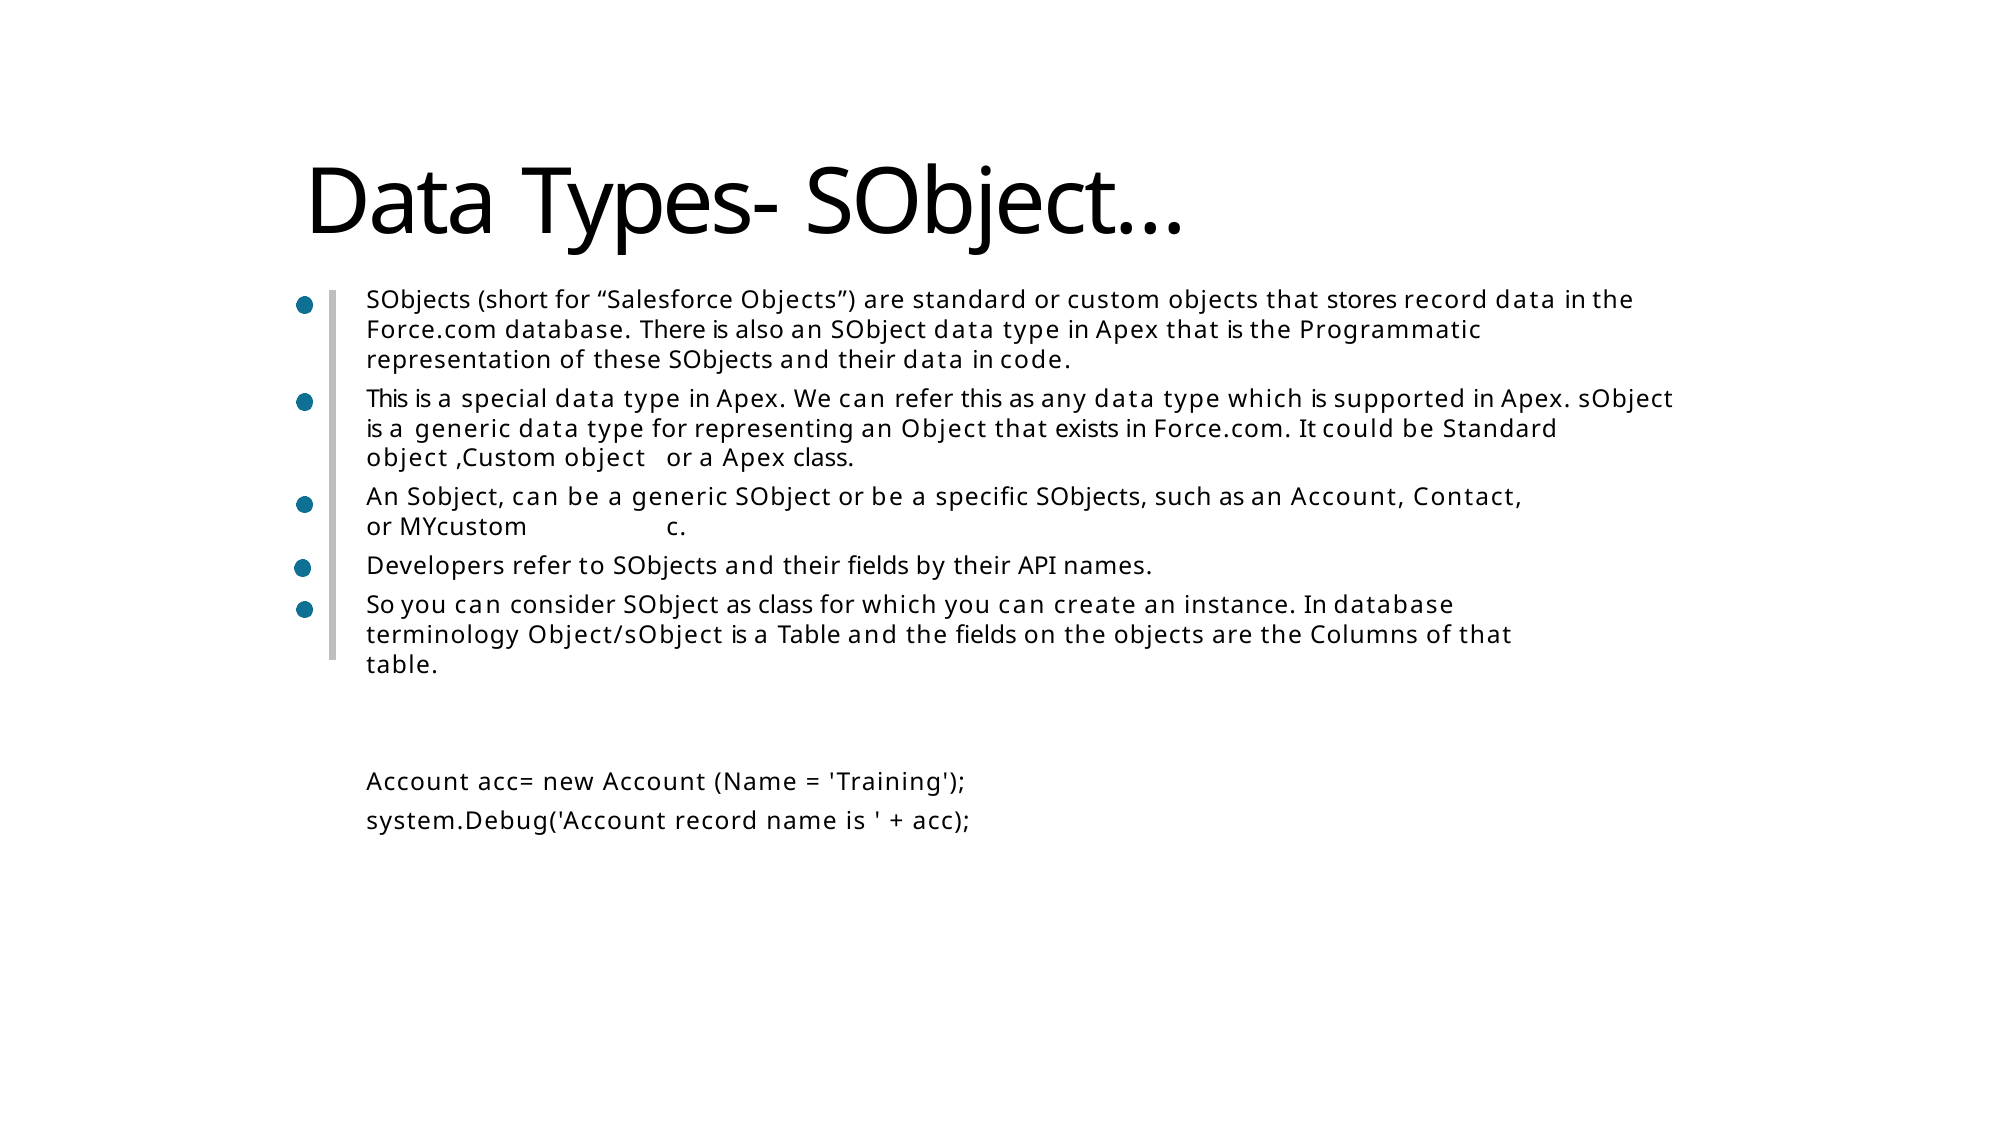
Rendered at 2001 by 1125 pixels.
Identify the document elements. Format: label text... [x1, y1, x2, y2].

picture [296, 393, 313, 411]
picture [296, 601, 313, 618]
picture [296, 296, 313, 314]
picture [294, 559, 311, 577]
picture [296, 496, 313, 513]
title Data Types- SObject… [284, 109, 1247, 299]
text_box SObjects (short for “Salesforce Objects”) are standard or custom objects that stores record data in the Force.com database. There is also an SObject data type in Apex that is the Programmatic representation of these SObjects and their data in code. This is a special data type in Apex. We can refer this as any data type which is supported in Apex. sObject is a generic data type for representing an Object that exists in Force.com. It could be Standard object ,Custom object or a Apex class. An Sobject, can be a generic SObject or be a specific SObjects, such as an Account, Contact, or MYcustom c. Developers refer to SObjects and their fields by their API names. So you can consider SObject as class for which you can create an instance. In database terminology Object/sObject is a Table and the fields on the objects are the Columns of that table. Account acc= new Account (Name = 'Training'); system.Debug('Account record name is ' + acc); [365, 283, 1689, 913]
